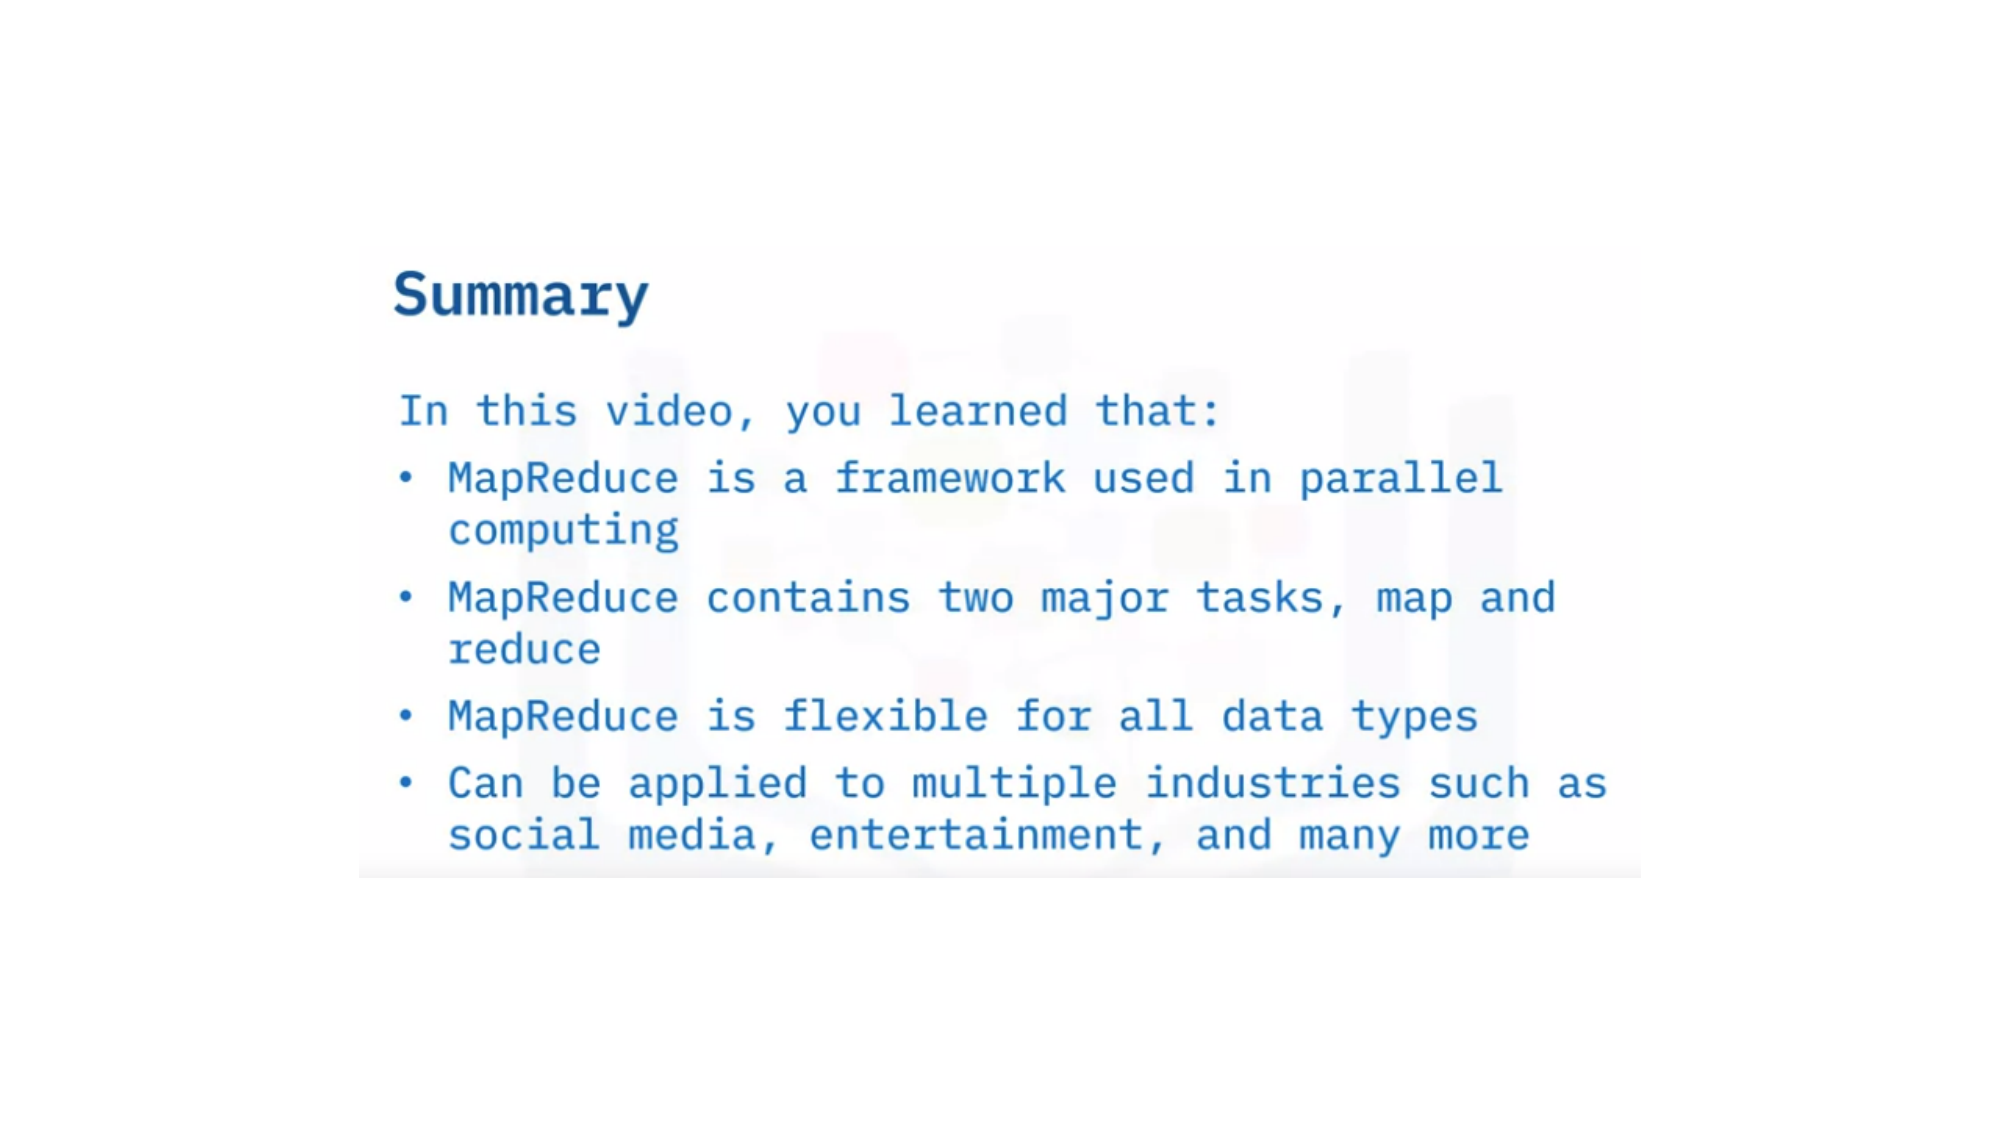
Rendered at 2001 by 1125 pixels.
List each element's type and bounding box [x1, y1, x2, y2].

picture [359, 246, 1641, 879]
